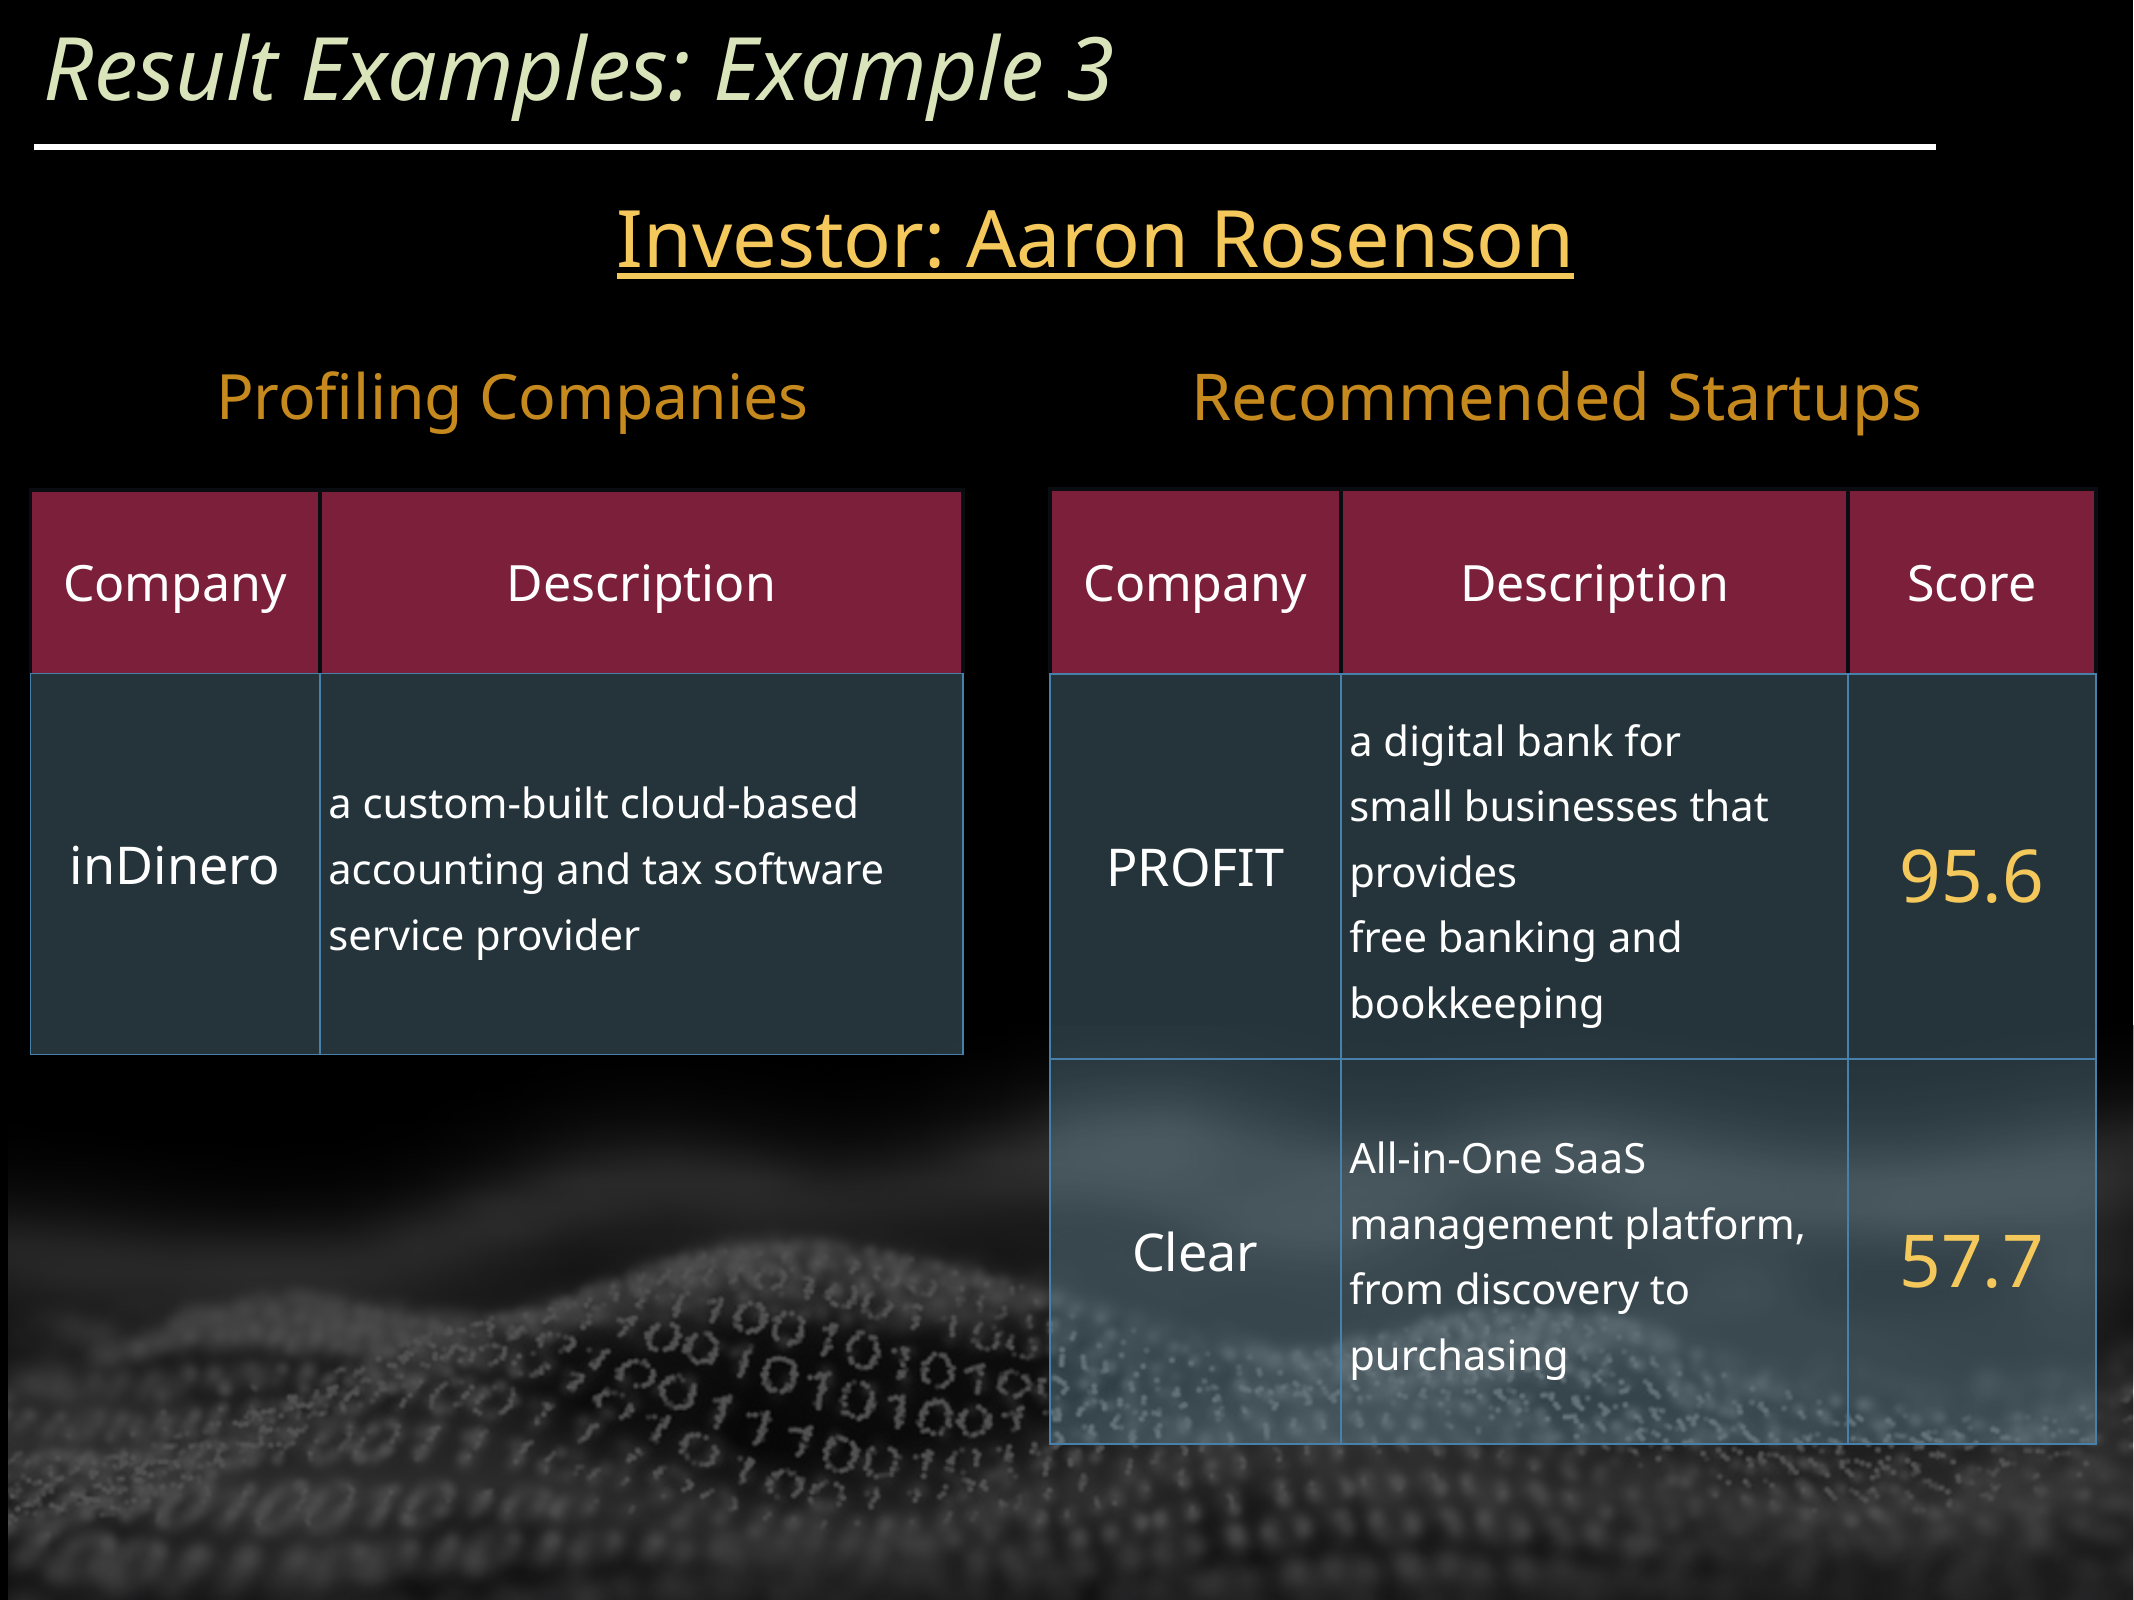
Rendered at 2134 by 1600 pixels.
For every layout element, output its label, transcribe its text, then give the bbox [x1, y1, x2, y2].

table_cell a digital bank for small businesses that provides free banking and bookkeeping [1342, 675, 1847, 1025]
table_cell PROFIT [1051, 675, 1340, 1025]
table_header Company [32, 492, 318, 673]
table_cell 95.6 [1849, 675, 2095, 1025]
text_box Result Examples: Example 3 [35, 4, 2048, 127]
text_box Recommended Startups [1183, 347, 1932, 442]
table_header Description [322, 492, 961, 673]
table_header Company [1052, 491, 1339, 673]
table_header Score [1850, 491, 2094, 673]
table_header Description [1343, 491, 1846, 673]
text_box Profiling Companies [207, 348, 819, 441]
table_cell inDinero [31, 674, 319, 1025]
text_box Investor: Aaron Rosenson [608, 179, 1583, 292]
picture [8, 1025, 2134, 1600]
table_cell a custom-built cloud-based accounting and tax software service provider [321, 674, 962, 1025]
